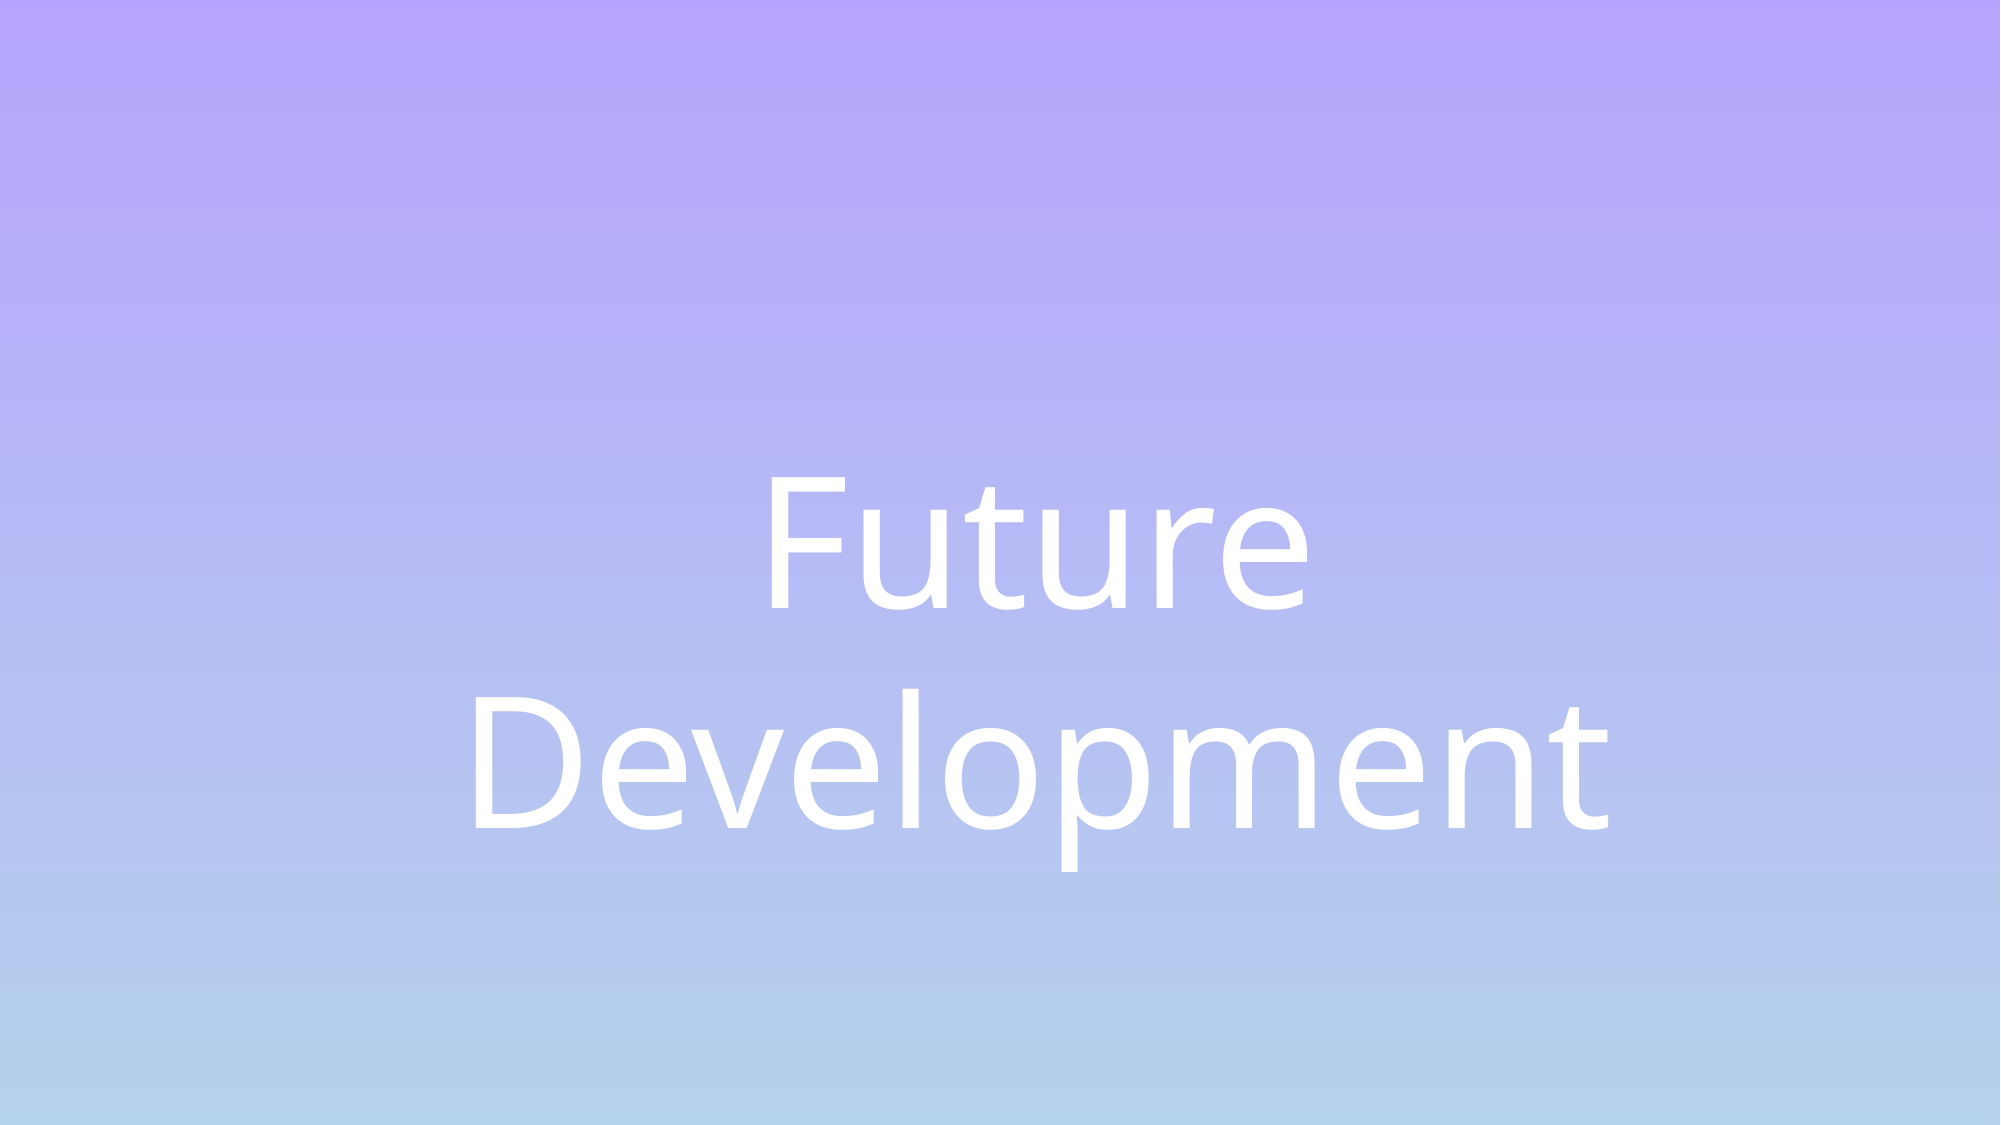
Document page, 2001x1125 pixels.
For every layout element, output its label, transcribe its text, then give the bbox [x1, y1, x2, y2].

text_box Future Development [406, 418, 1665, 873]
